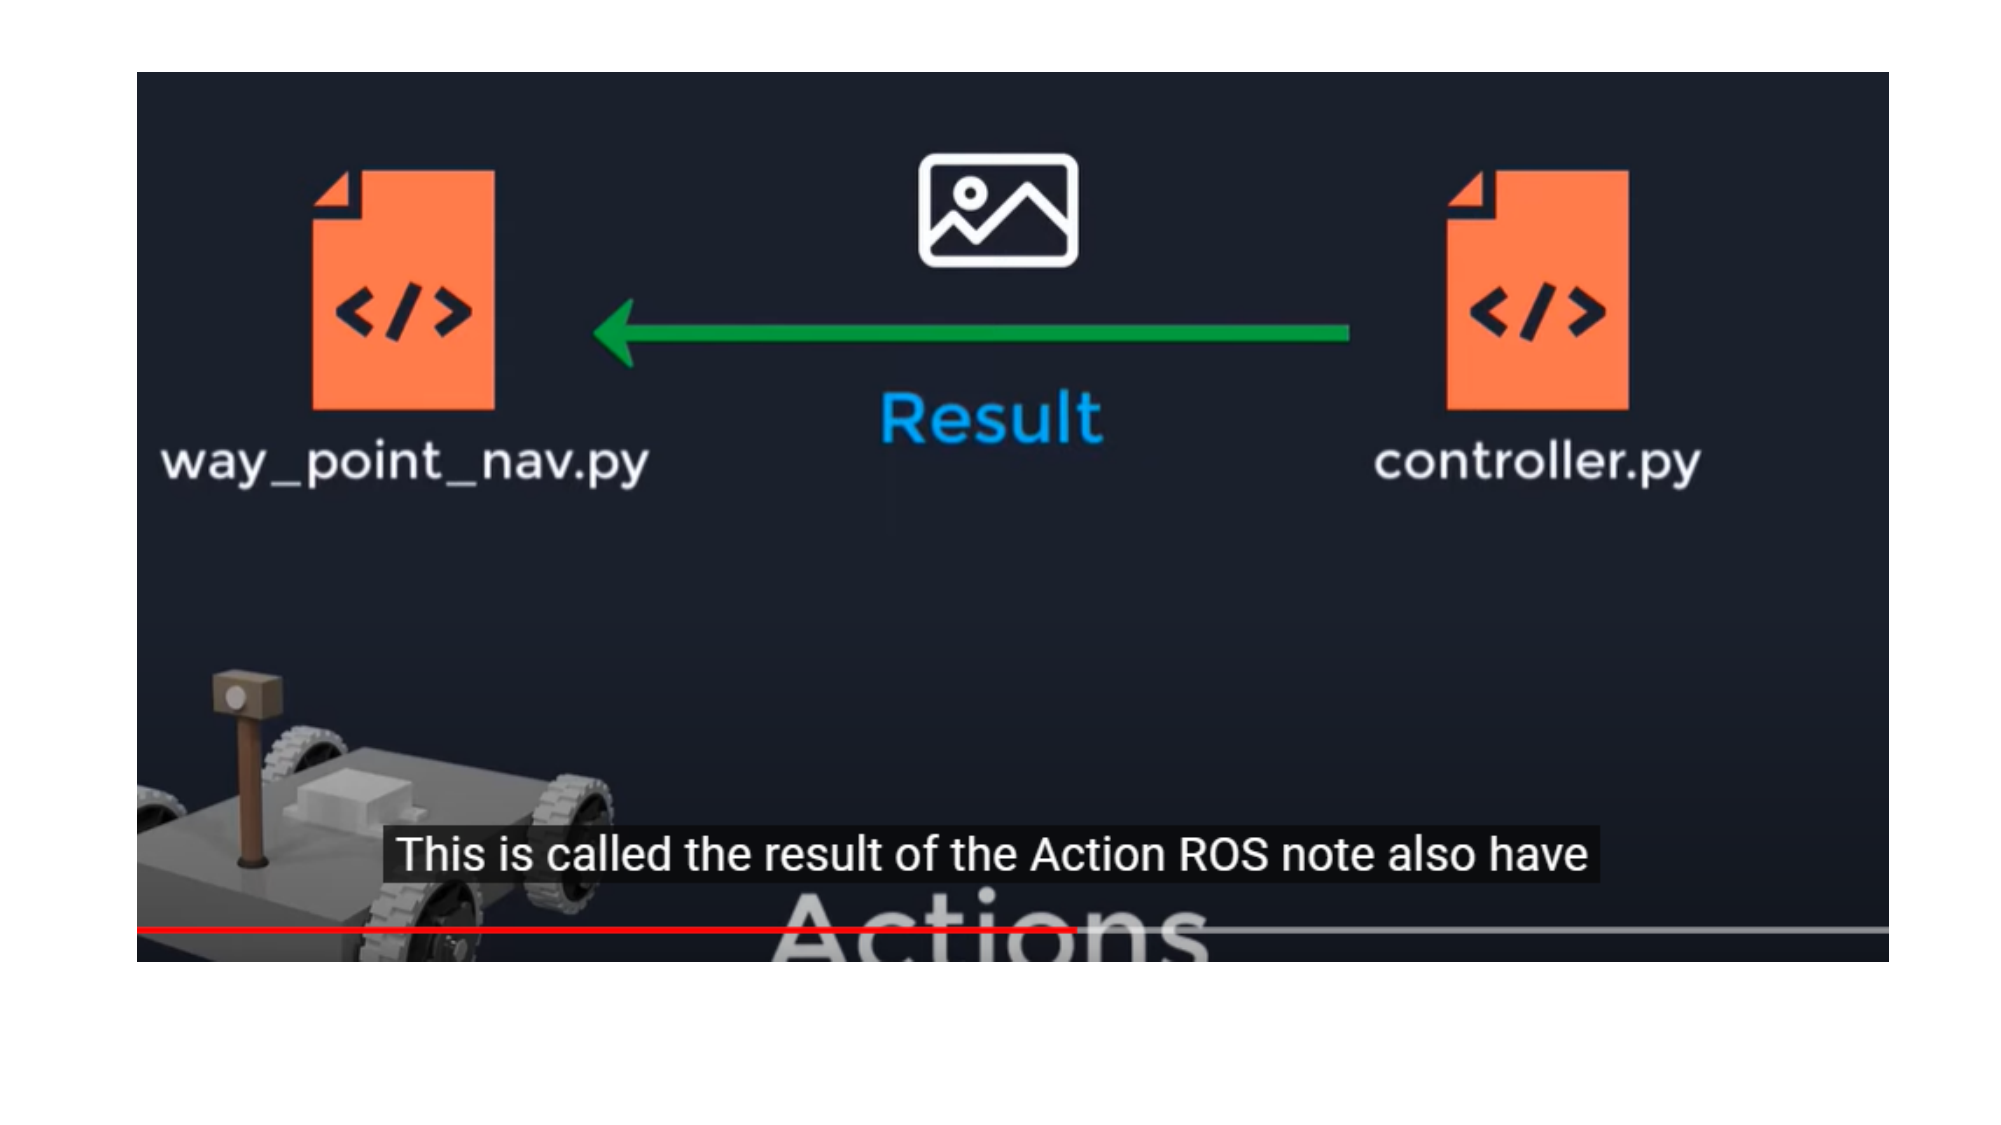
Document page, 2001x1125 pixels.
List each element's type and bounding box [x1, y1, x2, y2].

list [137, 72, 1889, 962]
